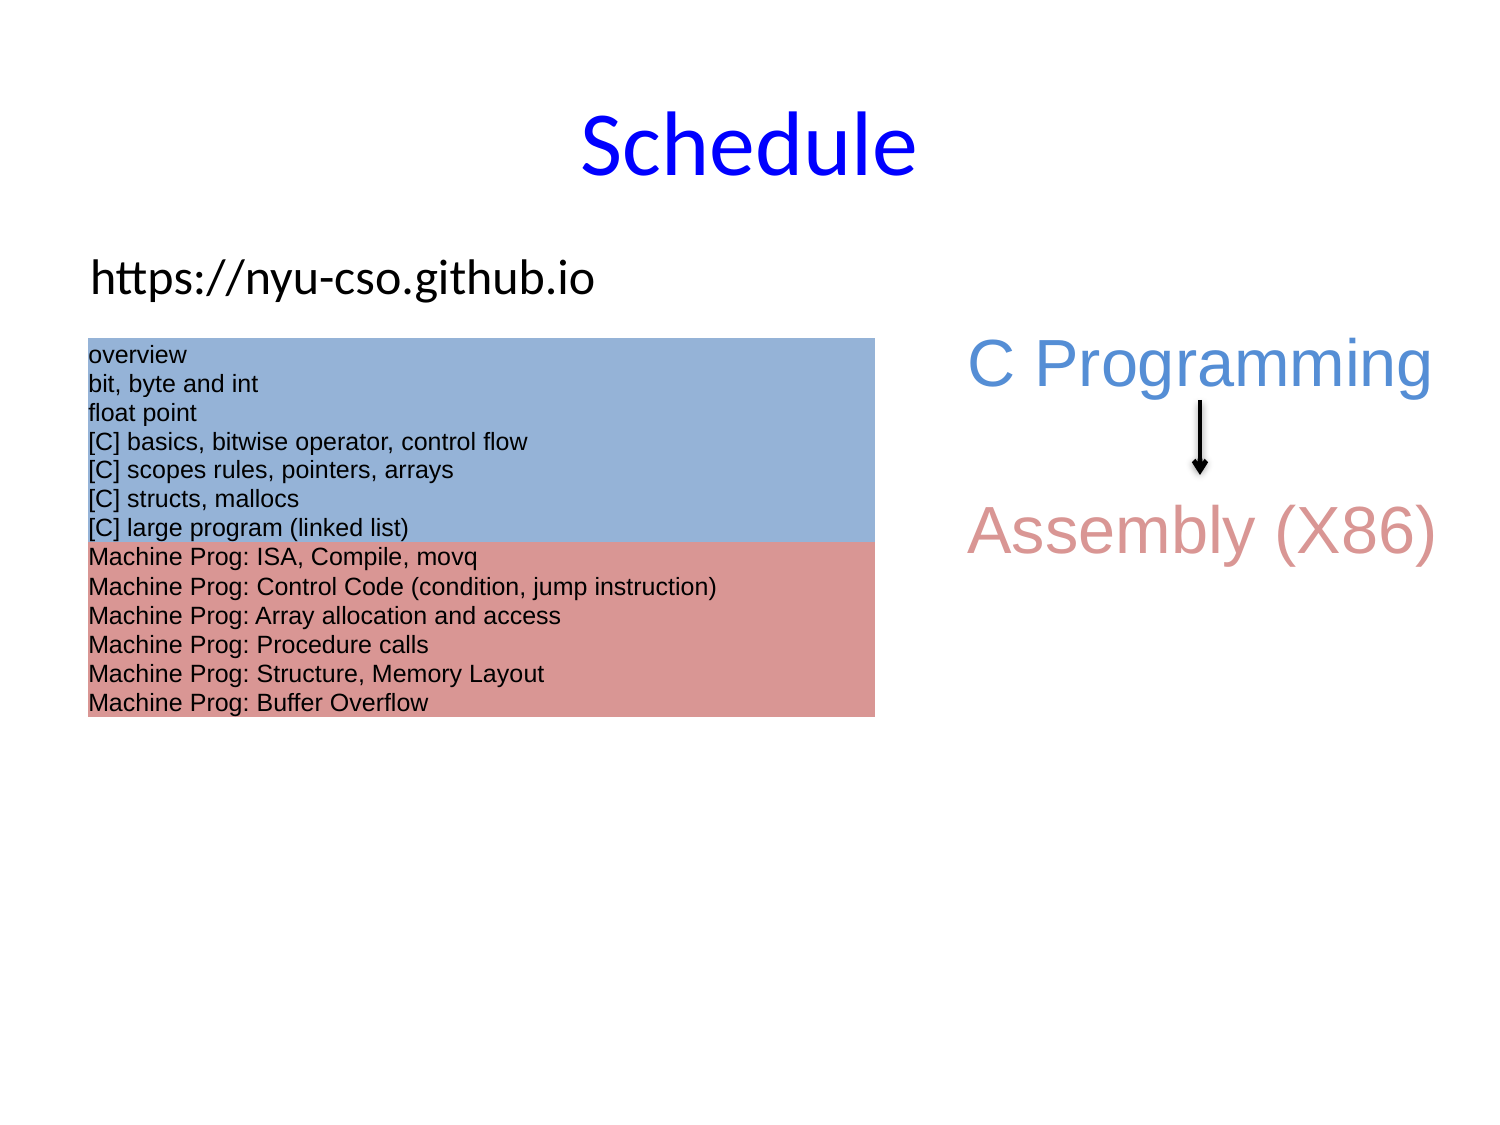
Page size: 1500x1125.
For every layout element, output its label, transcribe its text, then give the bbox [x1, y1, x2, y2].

list https://nyu-cso.github.io [75, 237, 1425, 1038]
table_cell float point [88, 397, 875, 426]
table_cell [C] structs, mallocs [88, 484, 875, 513]
table_cell [C] basics, bitwise operator, control flow [88, 426, 875, 455]
table_cell Machine Prog: Procedure calls [88, 630, 875, 659]
table_cell Machine Prog: Array allocation and access [88, 601, 875, 630]
title Schedule [75, 45, 1425, 233]
table_cell Machine Prog: Control Code (condition, jump instruction) [88, 571, 875, 601]
table_cell [C] large program (linked list) [88, 513, 875, 542]
table_cell bit, byte and int [88, 368, 875, 397]
table_cell [C] scopes rules, pointers, arrays [88, 455, 875, 484]
text_box Assembly (X86) [952, 478, 1453, 574]
table_cell Machine Prog: ISA, Compile, movq [88, 542, 875, 571]
table_header overview [88, 338, 875, 368]
text_box C Programming [952, 312, 1449, 408]
table_cell Machine Prog: Buffer Overflow [88, 688, 875, 717]
table_cell Machine Prog: Structure, Memory Layout [88, 659, 875, 688]
